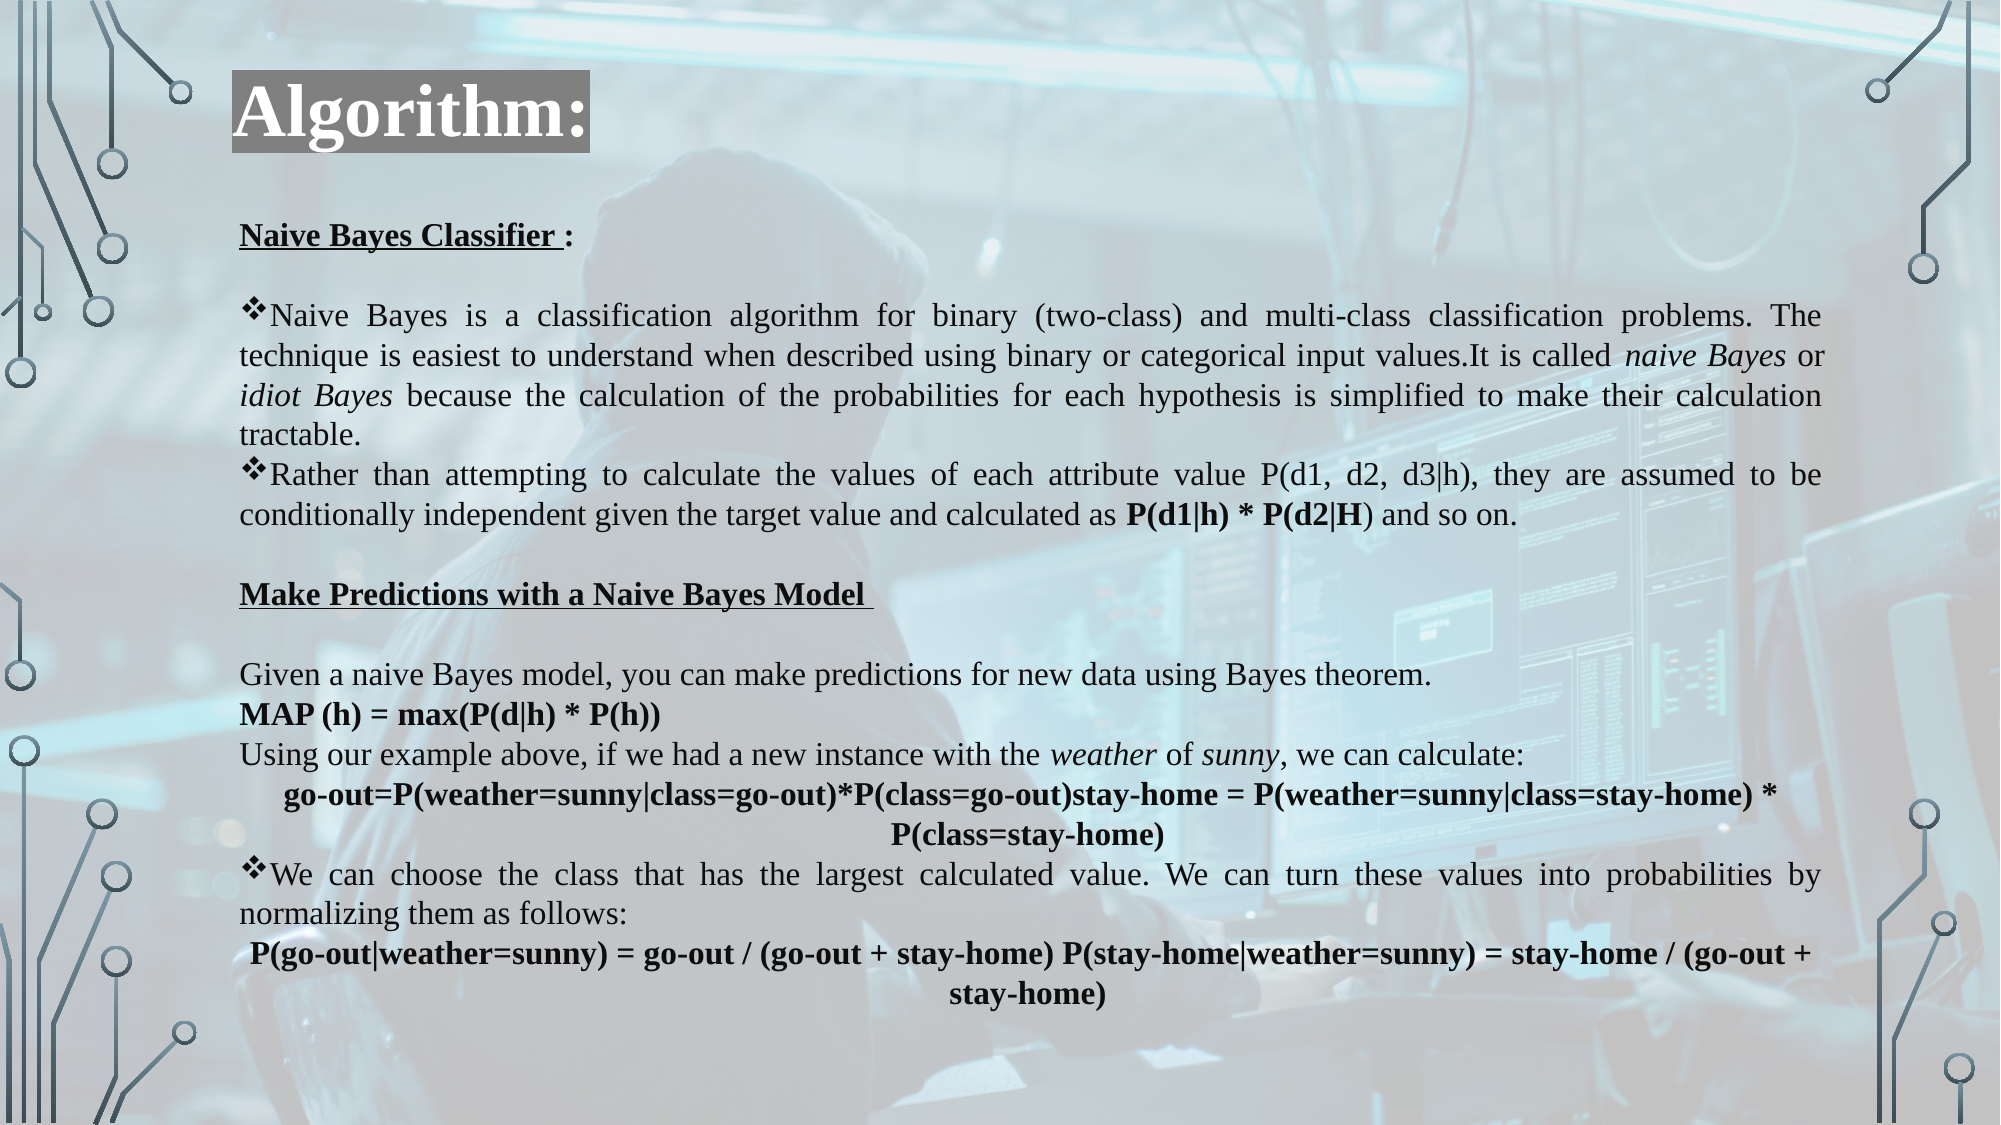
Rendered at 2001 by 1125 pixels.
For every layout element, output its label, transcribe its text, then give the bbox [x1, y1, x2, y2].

text_box Algorithm: [180, 54, 606, 160]
text_box Naive Bayes Classifier : Naive Bayes is a classification algorithm for binary (two-class) and multi-class classification problems. The technique is easiest to understand when described using binary or categorical input values.It is called naive Bayes or idiot Bayes because the calculation of the probabilities for each hypothesis is simplified to make their calculation tractable. Rather than attempting to calculate the values of each attribute value P(d1, d2, d3|h), they are assumed to be conditionally independent given the target value and calculated as P(d1|h) * P(d2|H) and so on. Make Predictions with a Naive Bayes Model Given a naive Bayes model, you can make predictions for new data using Bayes theorem. MAP (h) = max(P(d|h) * P(h)) Using our example above, if we had a new instance with the weather of sunny, we can calculate: go-out=P(weather=sunny|class=go-out)*P(class=go-out)stay-home = P(weather=sunny|class=stay-home) * P(class=stay-home) We can choose the class that has the largest calculated value. We can turn these values into probabilities by normalizing them as follows: P(go-out|weather=sunny) = go-out / (go-out + stay-home) P(stay-home|weather=sunny) = stay-home / (go-out + stay-home) [224, 160, 1840, 1125]
